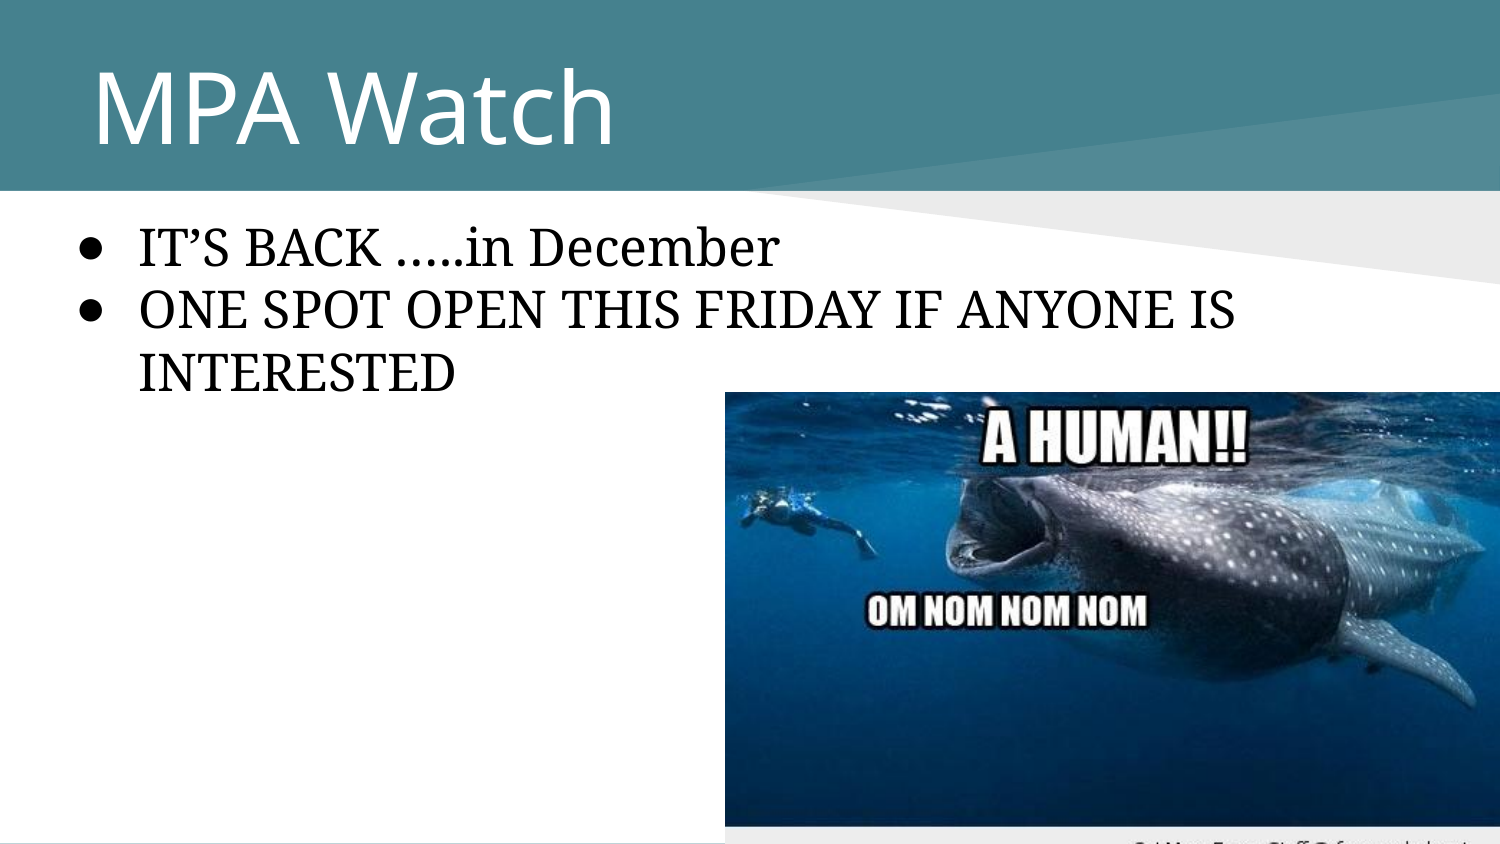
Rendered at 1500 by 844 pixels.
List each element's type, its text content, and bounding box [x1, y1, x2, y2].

title MPA Watch [75, 33, 1425, 175]
picture [725, 392, 1500, 844]
list IT’S BACK …..in December ONE SPOT OPEN THIS FRIDAY IF ANYONE IS INTERESTED [48, 198, 1445, 811]
